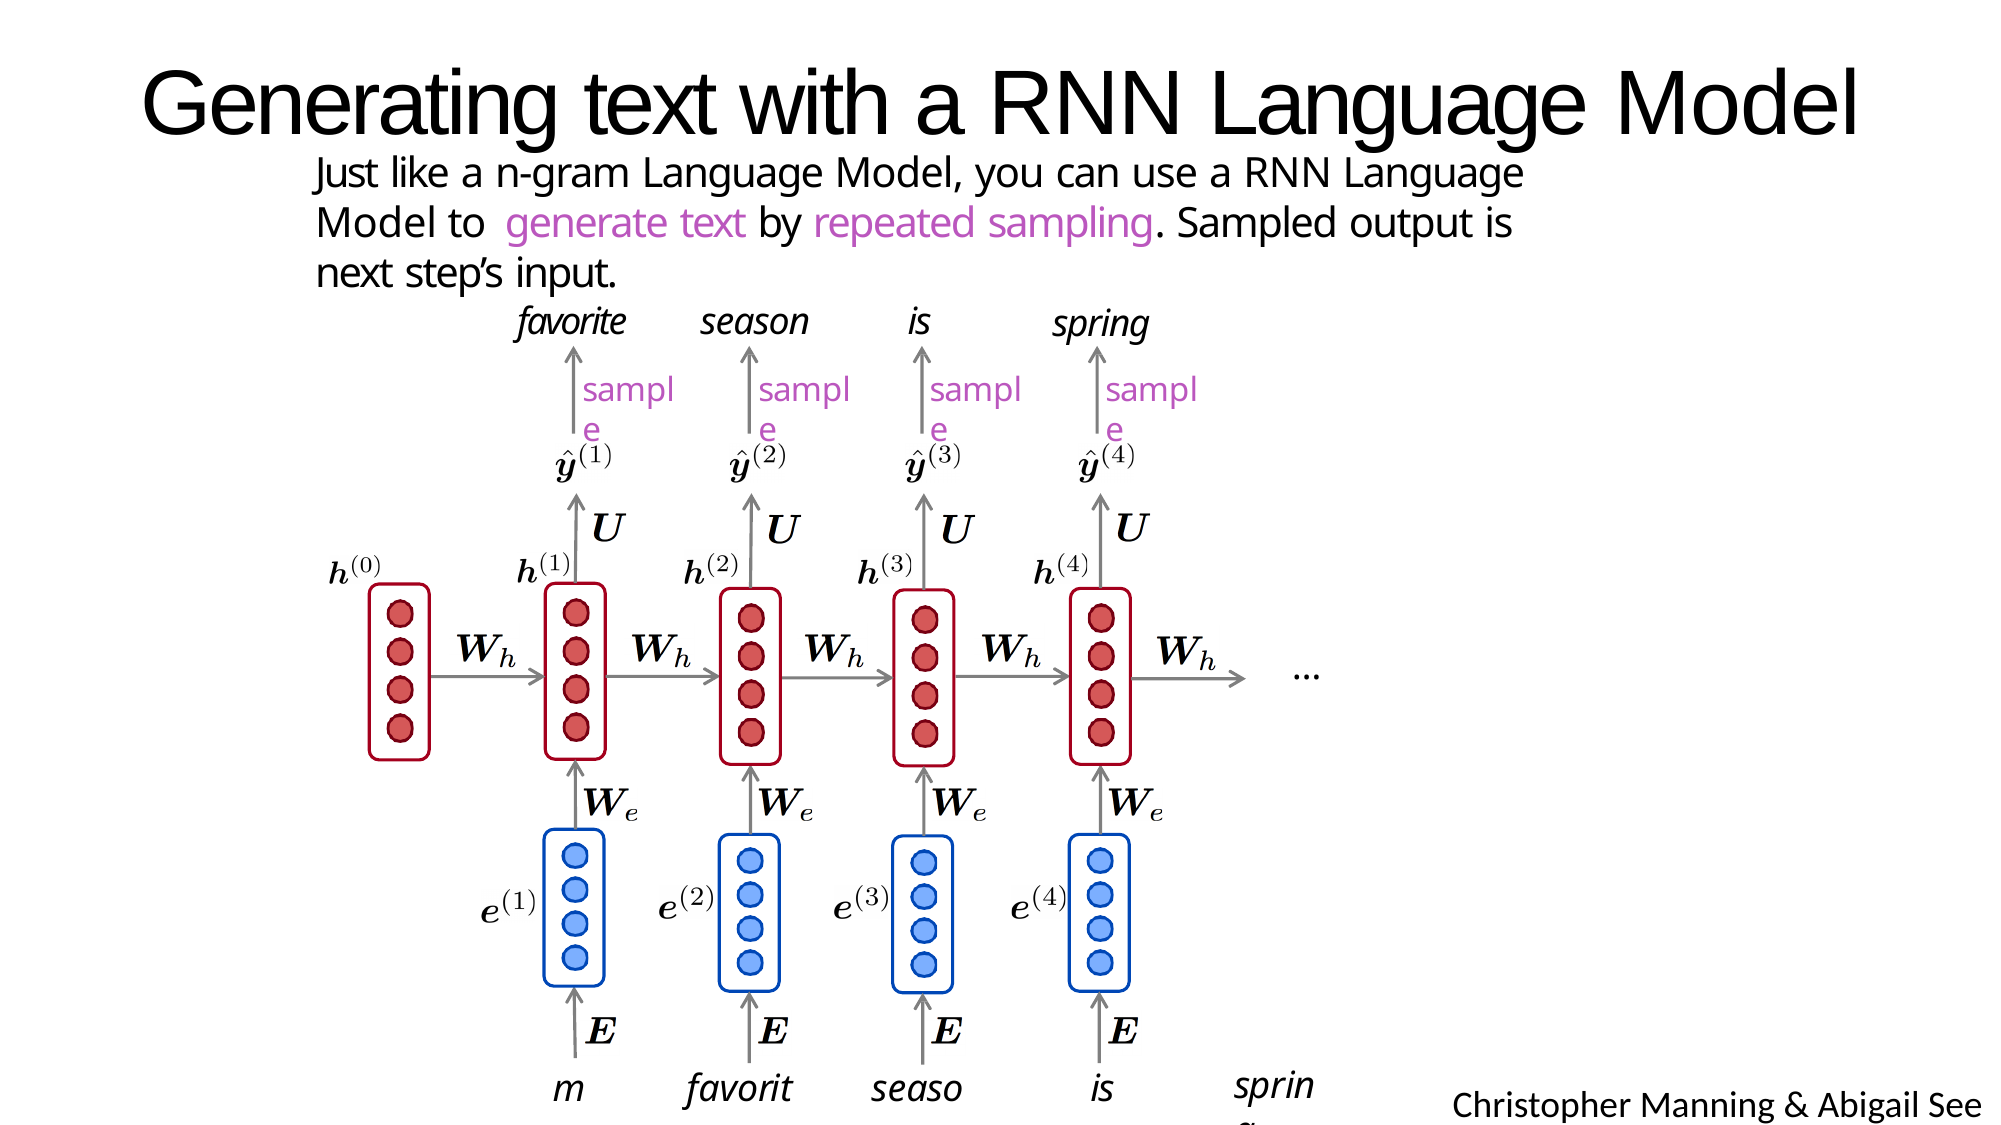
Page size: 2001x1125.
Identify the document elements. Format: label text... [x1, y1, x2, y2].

text_box [1070, 588, 1131, 765]
text_box spring [1232, 1058, 1330, 1125]
text_box [742, 493, 761, 589]
text_box [624, 623, 695, 672]
text_box [893, 589, 954, 766]
text_box [329, 555, 380, 584]
text_box [1078, 448, 1134, 483]
text_box [565, 987, 584, 1059]
text_box [892, 835, 953, 993]
text_box Just like a n-gram Language Model, you can use a RNN Language Model to generate text by repeated sampling. Sampled output is next step’s input. [312, 144, 1572, 297]
text_box [926, 1010, 966, 1056]
text_box favorite [684, 1061, 806, 1125]
text_box [1091, 765, 1110, 835]
text_box [481, 889, 535, 923]
text_box season sample [698, 294, 858, 448]
text_box [858, 549, 912, 585]
text_box [740, 991, 759, 1061]
text_box [914, 493, 933, 590]
text_box [1034, 553, 1088, 585]
text_box [567, 493, 586, 584]
text_box [720, 588, 781, 765]
text_box [741, 765, 760, 835]
text_box [911, 719, 939, 749]
text_box [955, 667, 1070, 686]
text_box Christopher Manning & Abigail See [1435, 1095, 2000, 1125]
text_box [797, 623, 868, 672]
text_box [583, 788, 638, 821]
text_box [911, 605, 939, 634]
text_box [605, 667, 720, 686]
text_box [911, 643, 939, 672]
text_box [932, 788, 986, 821]
text_box [544, 829, 605, 987]
text_box [1069, 834, 1130, 992]
text_box [913, 992, 932, 1061]
text_box [369, 583, 430, 760]
text_box [914, 765, 933, 836]
text_box [758, 788, 813, 821]
text_box [580, 1010, 620, 1056]
text_box [684, 549, 738, 585]
title Generating text with a RNN Language Model [137, 41, 1863, 231]
text_box [1117, 513, 1151, 542]
text_box [1103, 1010, 1142, 1056]
text_box [593, 513, 627, 542]
text_box favorite sample [514, 294, 682, 448]
text_box [659, 885, 713, 919]
text_box [449, 623, 520, 672]
text_box [905, 448, 960, 483]
text_box [781, 668, 894, 687]
text_box [555, 448, 611, 483]
text_box [1131, 669, 1246, 688]
text_box [430, 667, 546, 686]
text_box [753, 1010, 792, 1056]
text_box [566, 759, 585, 830]
text_box [729, 448, 785, 483]
text_box [719, 834, 780, 992]
text_box is [1088, 1061, 1116, 1109]
text_box [834, 885, 888, 919]
text_box [911, 681, 939, 710]
text_box [1149, 625, 1220, 674]
text_box season [869, 1061, 979, 1125]
text_box [942, 514, 976, 544]
text_box spring sample [1050, 297, 1205, 448]
text_box my [550, 1061, 600, 1125]
text_box … [1289, 640, 1320, 688]
text_box [517, 552, 569, 583]
text_box [545, 583, 606, 760]
text_box [974, 623, 1045, 672]
text_box is sample [905, 294, 1029, 448]
text_box [1090, 991, 1109, 1061]
text_box [1011, 885, 1066, 919]
text_box [1108, 788, 1163, 821]
text_box [1091, 493, 1110, 589]
text_box [768, 514, 802, 544]
